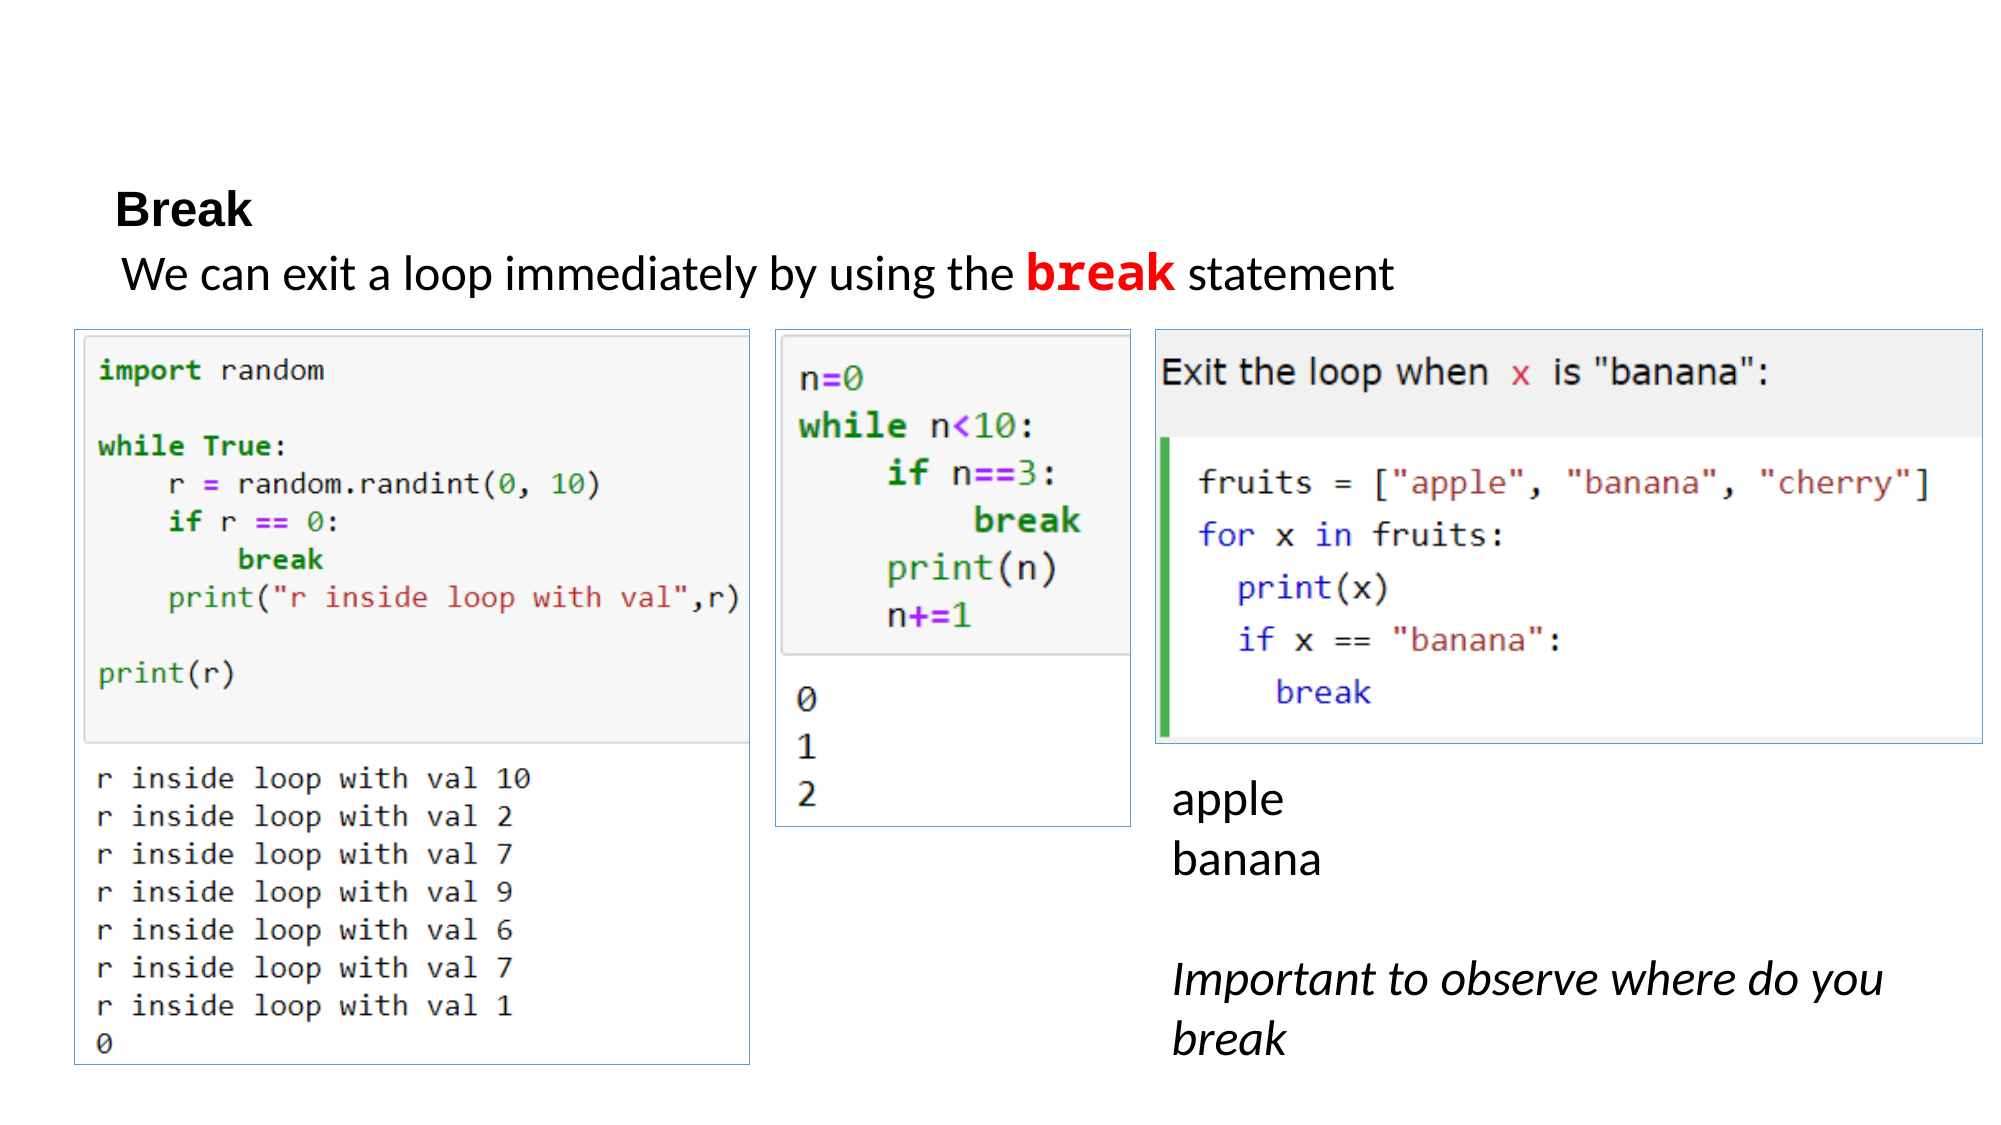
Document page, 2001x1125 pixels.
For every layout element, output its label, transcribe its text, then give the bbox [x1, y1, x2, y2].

list We can exit a loop immediately by using the break statement [99, 232, 1900, 1048]
title Break [99, 168, 1900, 232]
text_box apple banana Important to observe where do you break [1156, 758, 1983, 1073]
picture [74, 329, 750, 1065]
picture [775, 329, 1131, 827]
picture [1155, 329, 1983, 744]
